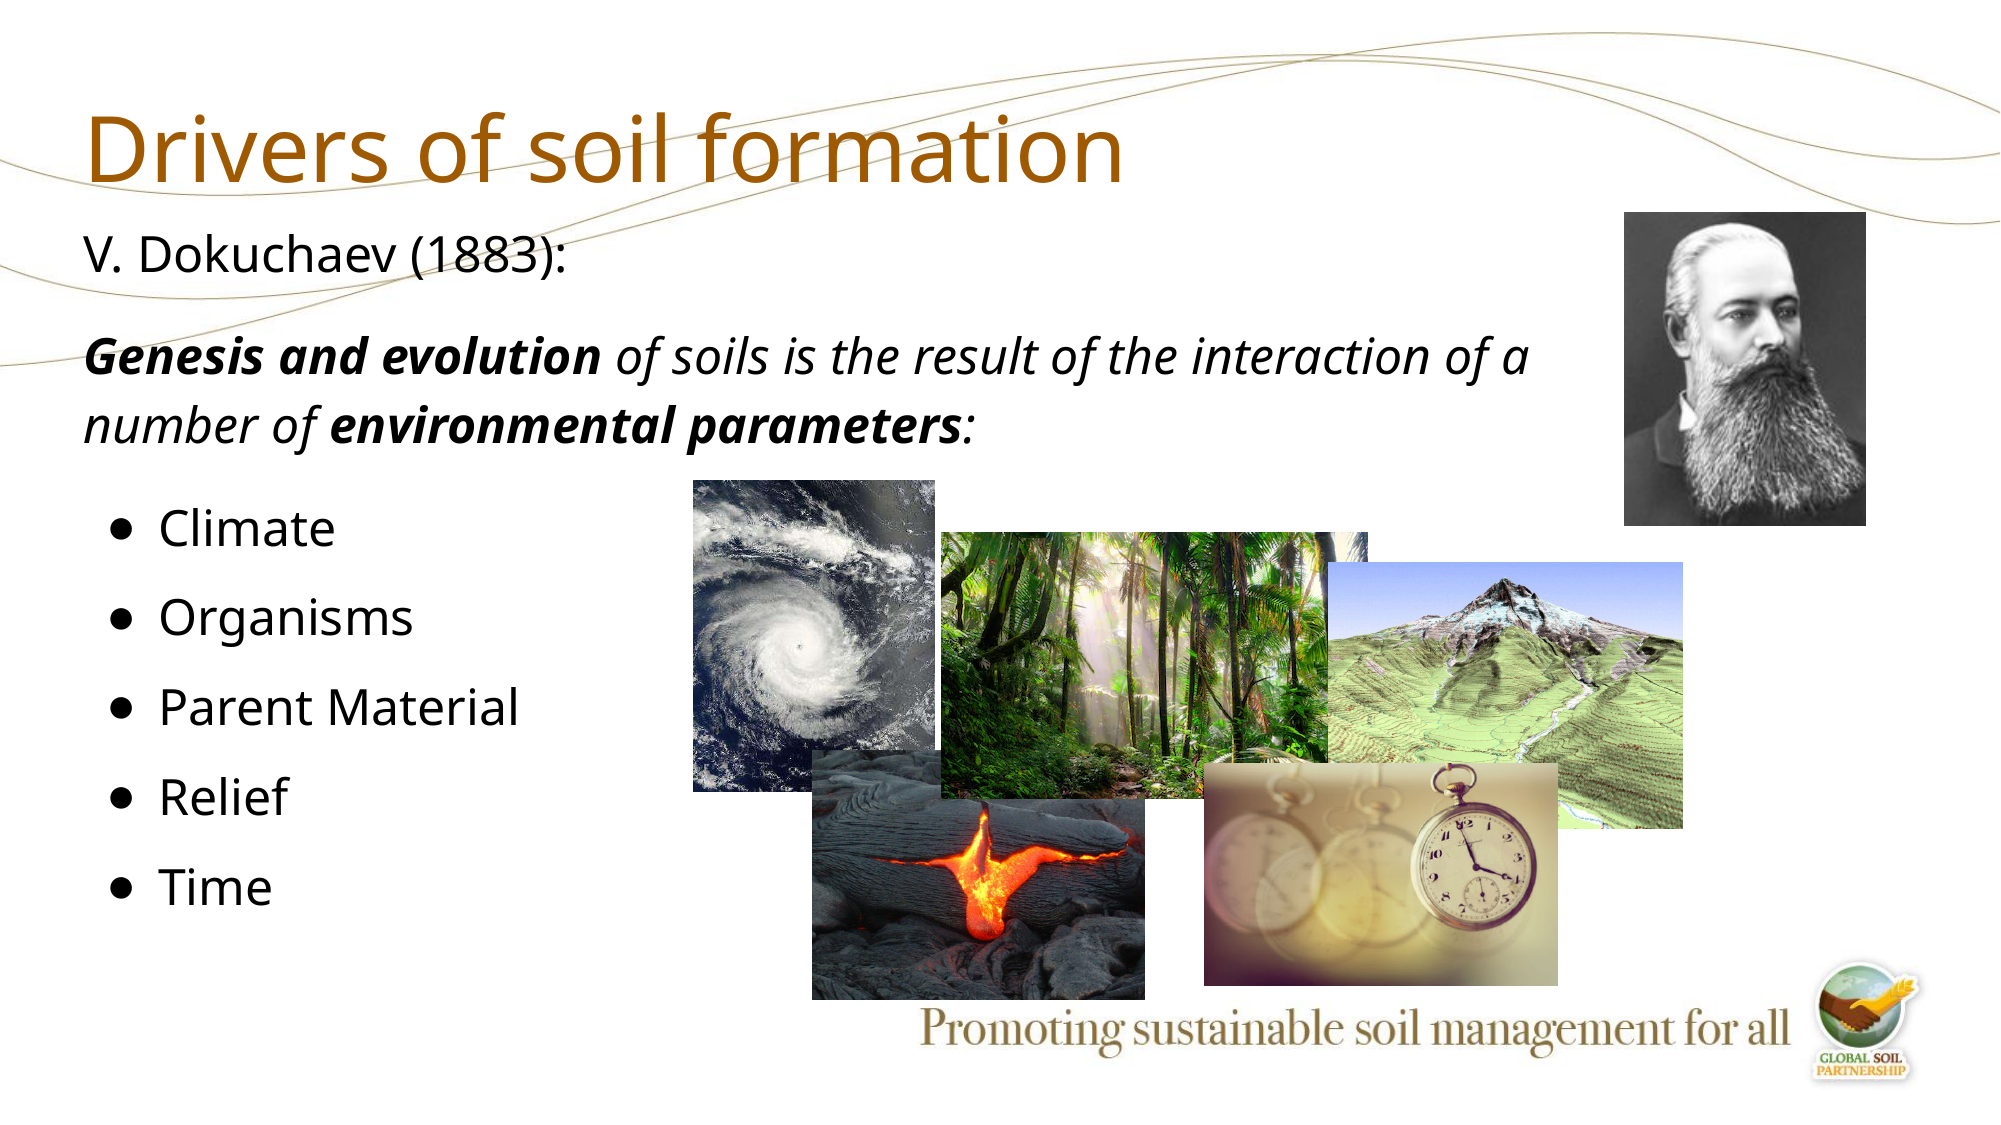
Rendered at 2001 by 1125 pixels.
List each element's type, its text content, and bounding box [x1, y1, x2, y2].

picture [0, 0, 2001, 1125]
list V. Dokuchaev (1883): Genesis and evolution of soils is the result of the interaction of a number of environmental parameters: Climate Organisms Parent Material Relief Time [68, 198, 1606, 1000]
title Drivers of soil formation [68, 75, 1932, 176]
slide_number ‹#› [1853, 1019, 1974, 1106]
